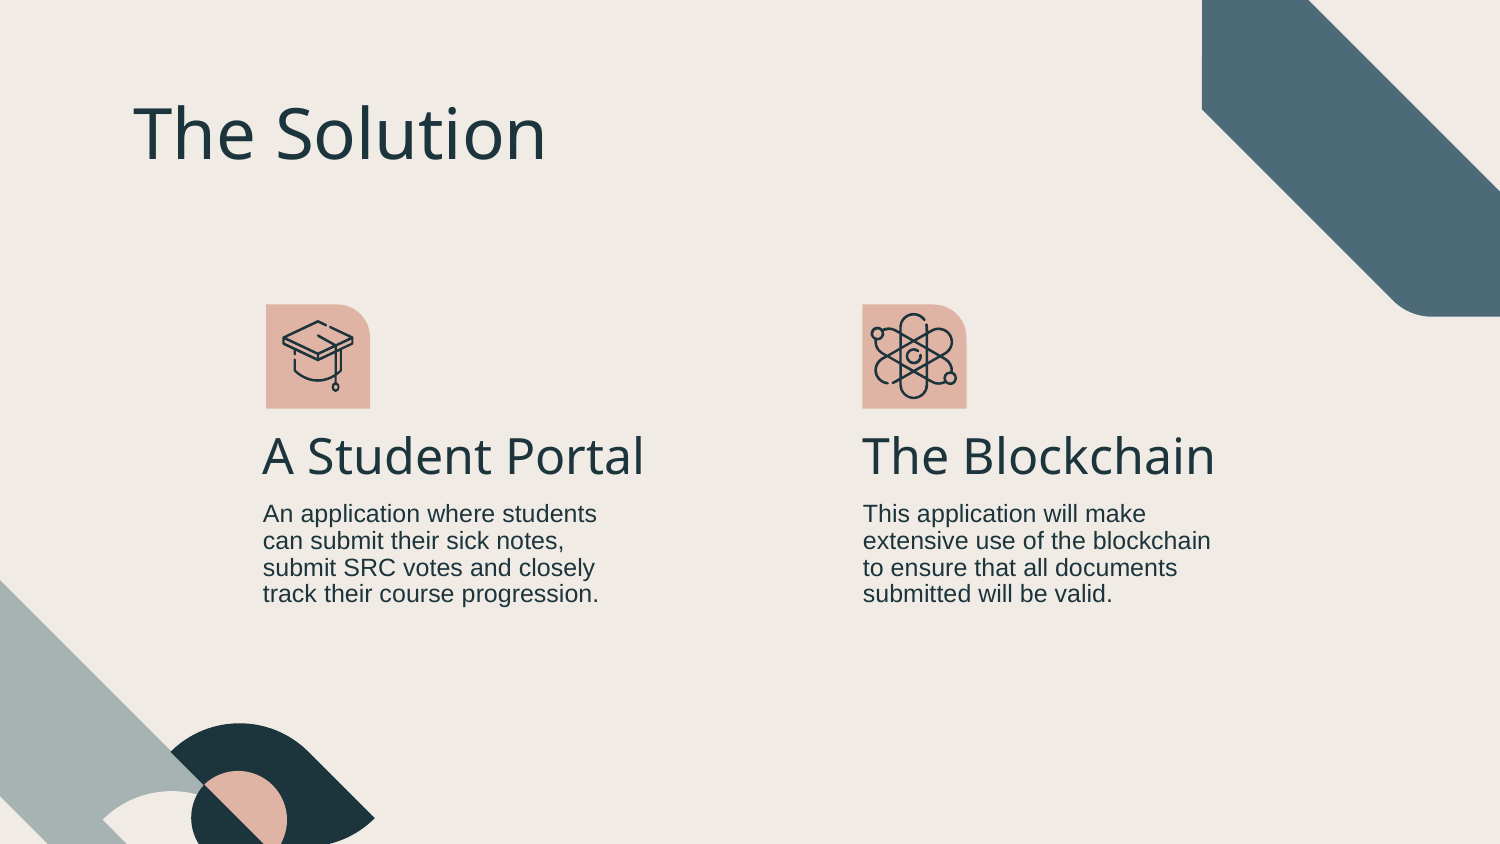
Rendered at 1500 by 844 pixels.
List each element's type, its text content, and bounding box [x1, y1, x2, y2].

list A Student Portal [247, 423, 702, 498]
list An application where students can submit their sick notes, submit SRC votes and closely track their course progression. [247, 498, 653, 641]
text_box [282, 320, 354, 393]
list This application will make extensive use of the blockchain to ensure that all documents submitted will be valid. [847, 498, 1253, 641]
list The Blockchain [847, 423, 1289, 498]
text_box [860, 302, 969, 411]
text_box [1201, 0, 1500, 317]
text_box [869, 312, 960, 400]
text_box [263, 302, 373, 411]
title The Solution [118, 90, 1287, 196]
